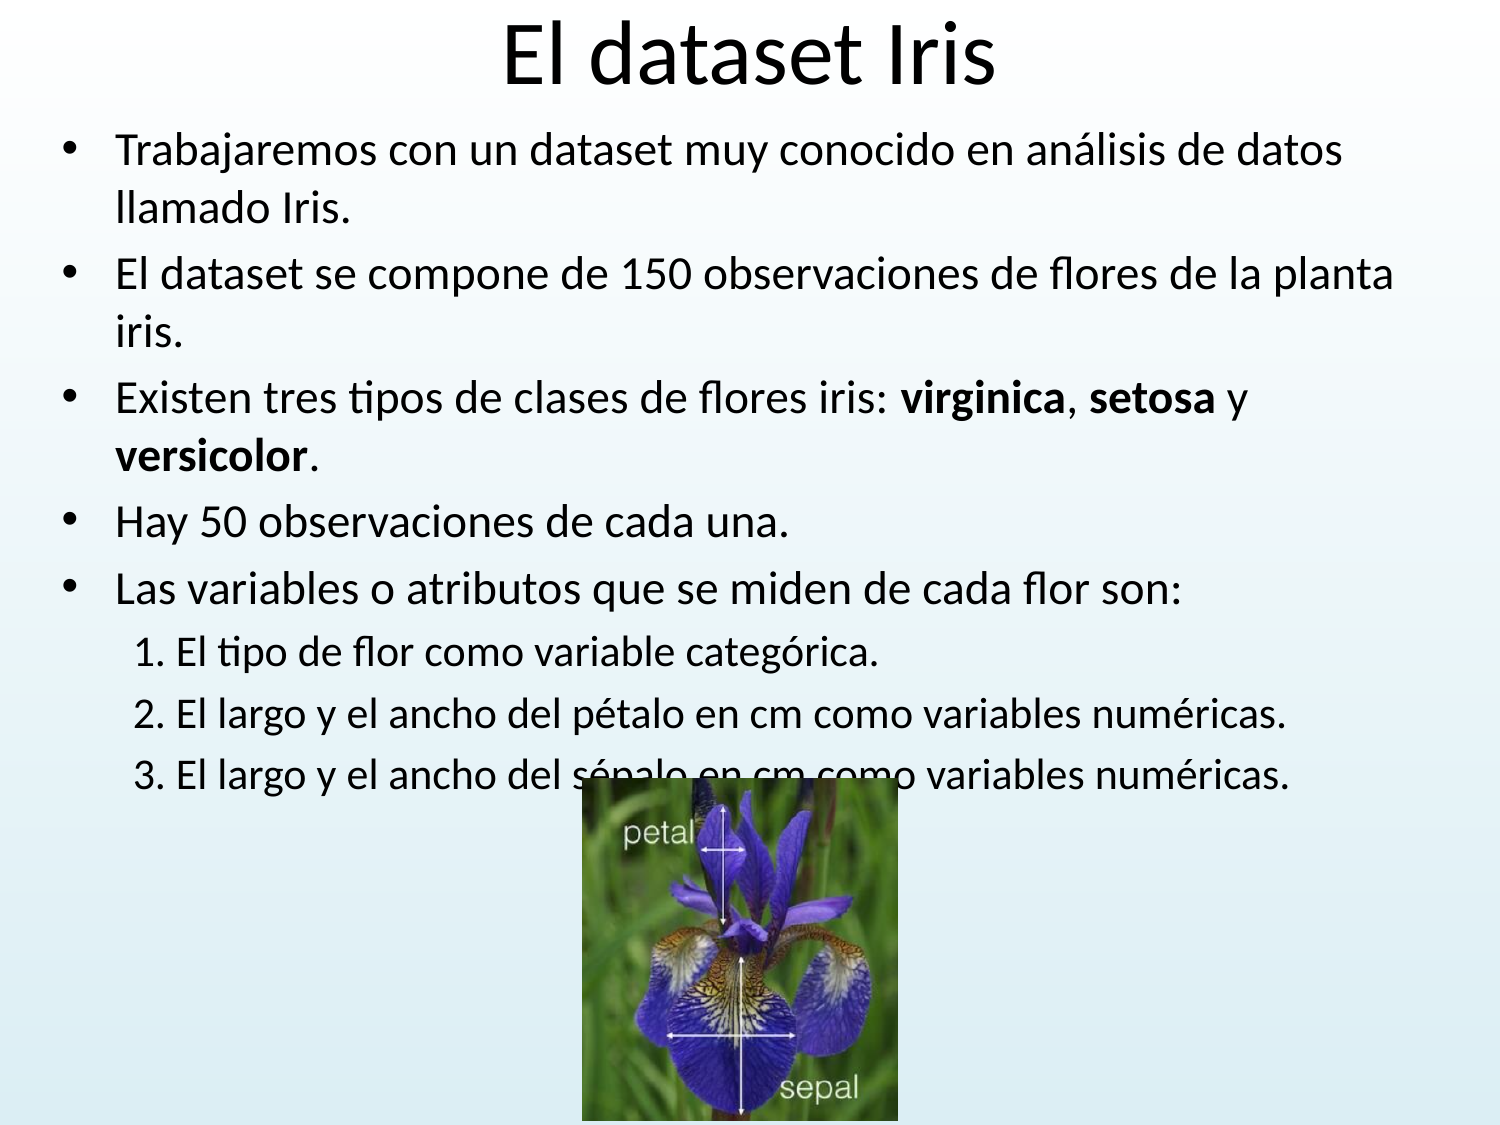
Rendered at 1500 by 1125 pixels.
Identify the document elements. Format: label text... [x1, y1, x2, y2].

list Trabajaremos con un dataset muy conocido en análisis de datos llamado Iris. El dataset se compone de 150 observaciones de flores de la planta iris. Existen tres tipos de clases de flores iris: virginica, setosa y versicolor. Hay 50 observaciones de cada una. Las variables o atributos que se miden de cada flor son: 1. El tipo de flor como variable categórica. 2. El largo y el ancho del pétalo en cm como variables numéricas. 3. El largo y el ancho del sépalo en cm como variables numéricas. [46, 110, 1459, 819]
title El dataset Iris [75, 0, 1425, 110]
picture [582, 778, 898, 1122]
